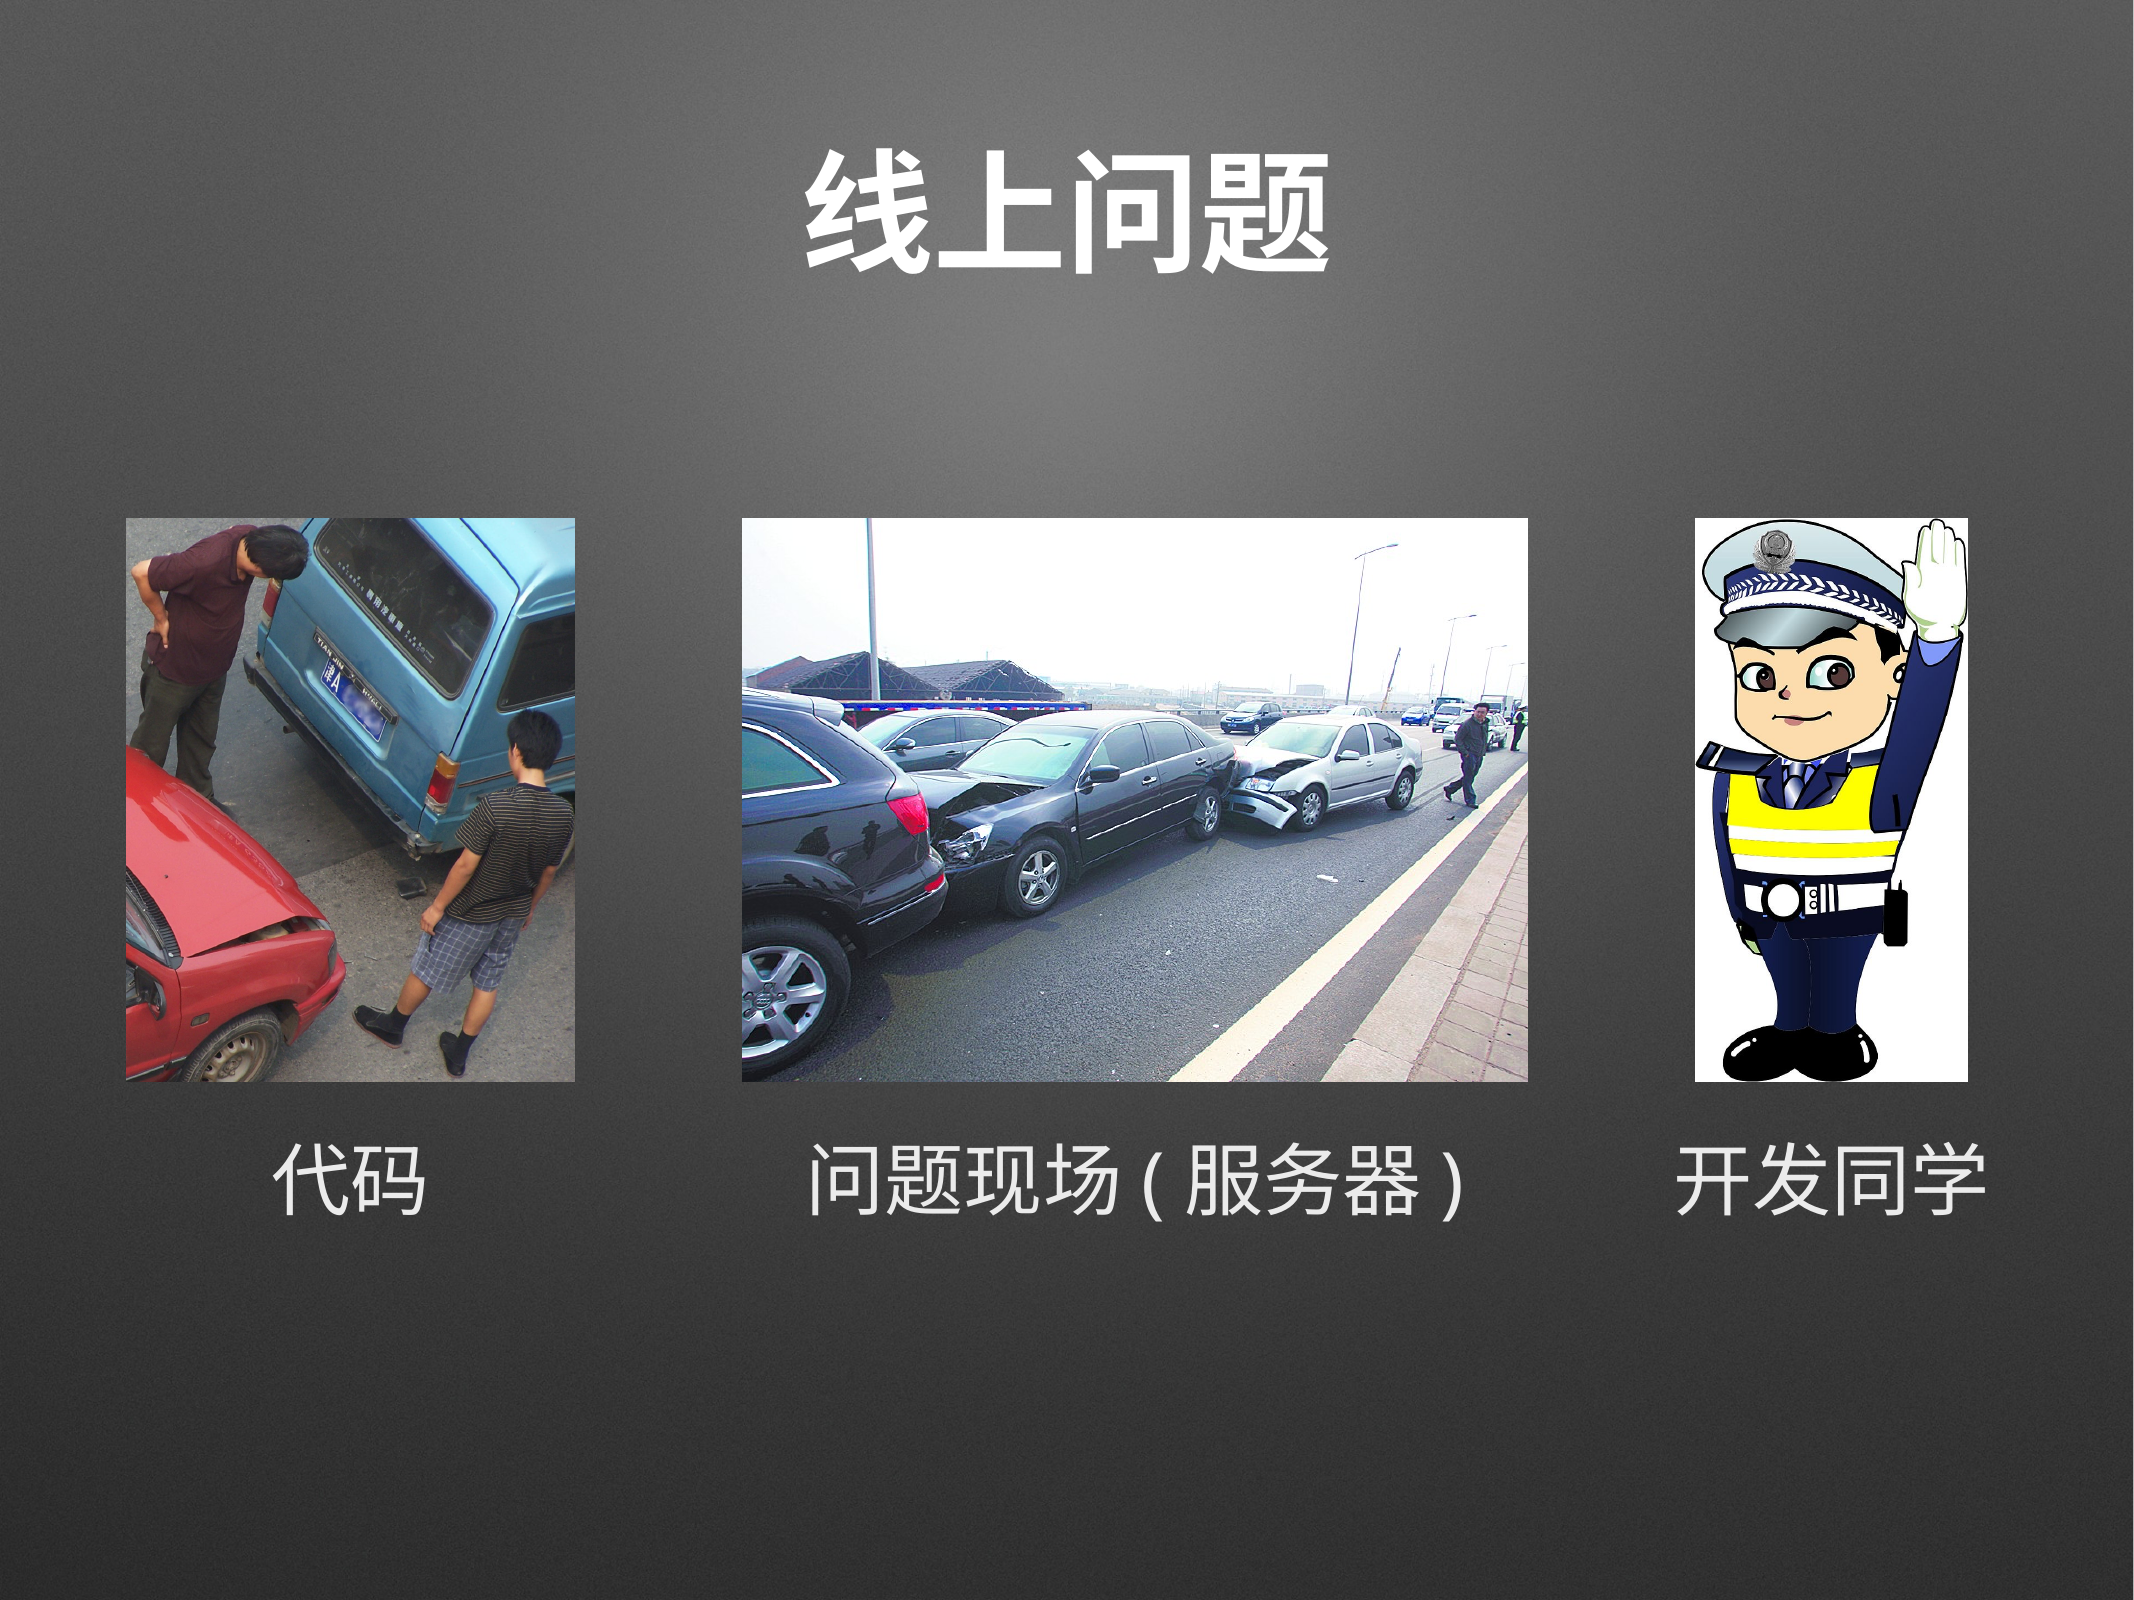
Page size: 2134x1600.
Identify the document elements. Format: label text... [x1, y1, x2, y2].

text_box 代码 [262, 1121, 439, 1234]
picture [0, 0, 2134, 1600]
text_box 开发同学 [1664, 1121, 1999, 1234]
text_box 问题现场(服务器) [797, 1121, 1473, 1234]
title 线上问题 [124, 32, 2009, 386]
